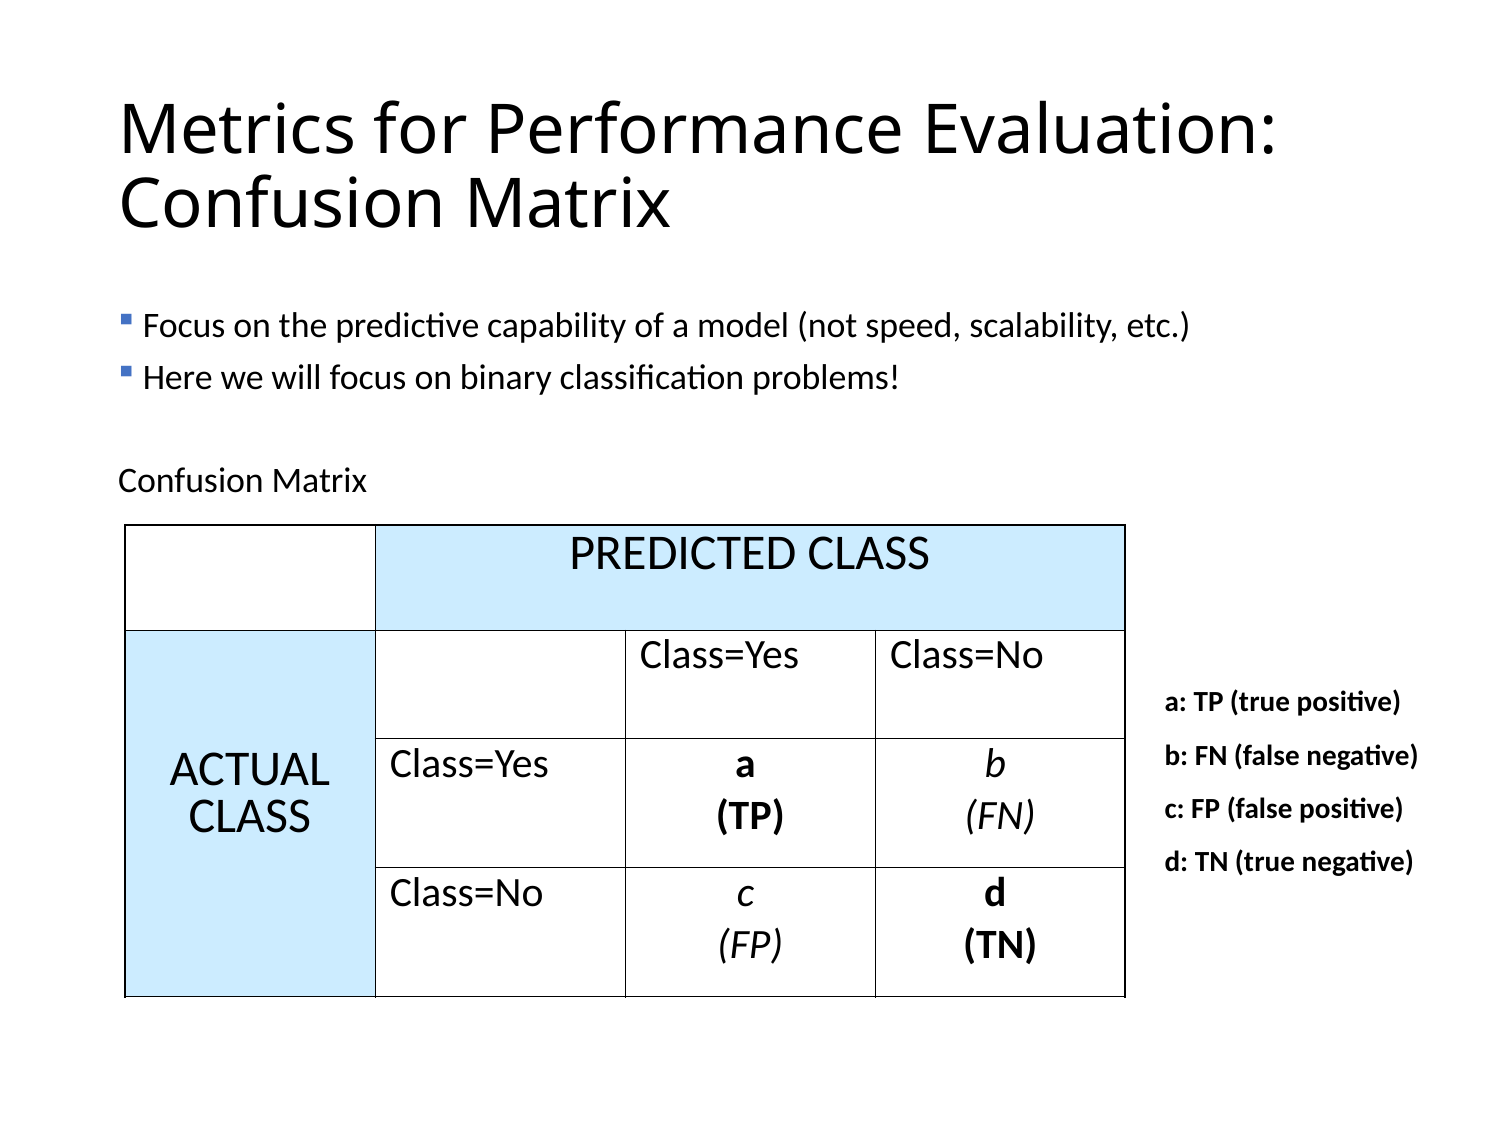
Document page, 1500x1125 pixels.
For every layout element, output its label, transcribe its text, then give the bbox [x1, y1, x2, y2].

table_cell Class=No [876, 631, 1124, 738]
table_cell d (TN) [876, 868, 1124, 996]
text_box a: TP (true positive) b: FN (false negative) c: FP (false positive) d: TN (true negative) [1149, 675, 1500, 885]
table_cell [376, 631, 625, 738]
table_cell ACTUAL CLASS [126, 631, 375, 996]
list Focus on the predictive capability of a model (not speed, scalability, etc.) Here we will focus on binary classification problems! Confusion Matrix [103, 299, 1397, 510]
table_header PREDICTED CLASS [376, 526, 1124, 630]
table_cell c (FP) [626, 868, 875, 996]
table_cell Class=Yes [376, 739, 625, 867]
table_cell b (FN) [876, 739, 1124, 867]
table_header [126, 526, 375, 630]
table_cell a (TP) [626, 739, 875, 867]
table_cell Class=Yes [626, 631, 875, 738]
title Metrics for Performance Evaluation: Confusion Matrix [103, 59, 1397, 278]
table_cell Class=No [376, 868, 625, 996]
